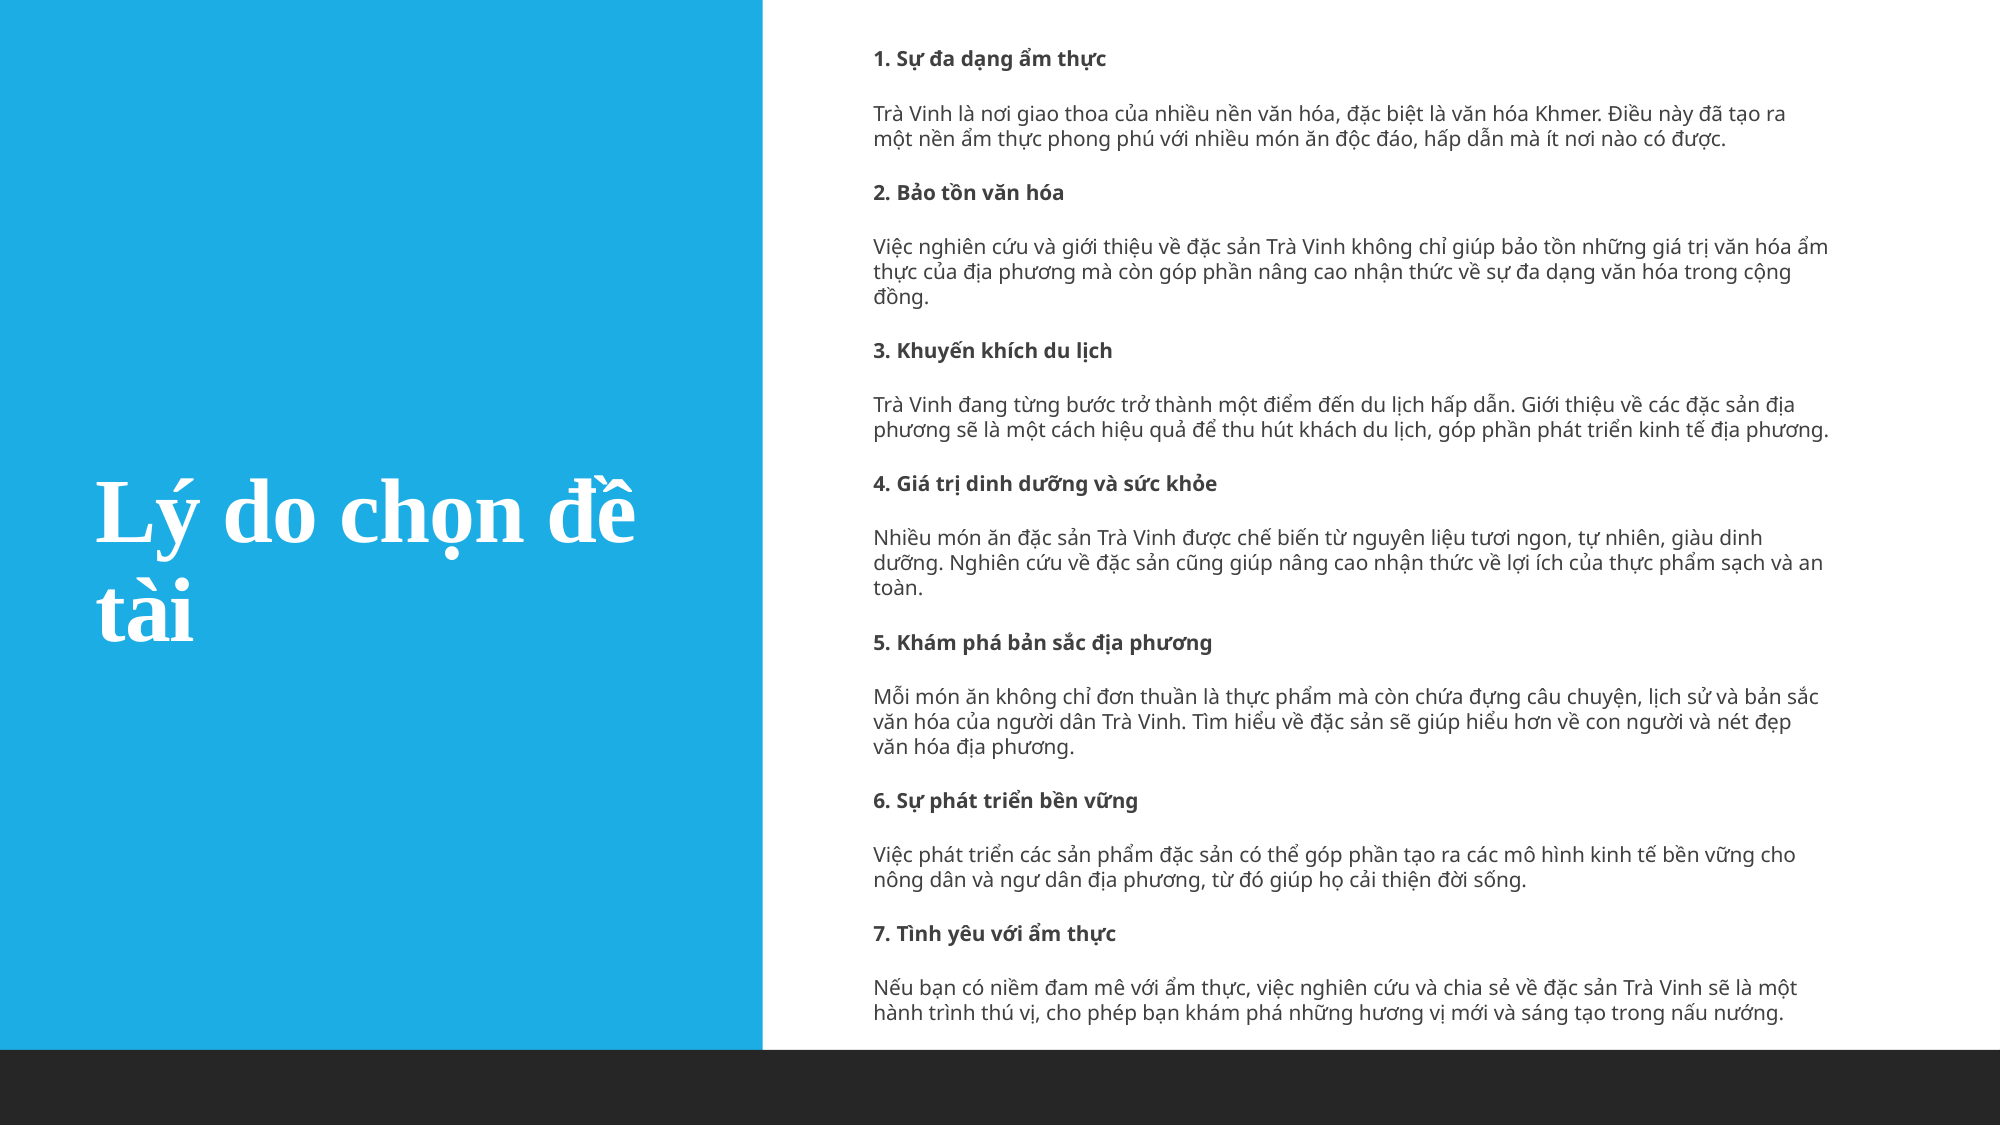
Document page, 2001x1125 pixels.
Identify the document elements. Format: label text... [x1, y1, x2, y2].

text_box [0, 0, 764, 1049]
text_box [764, 0, 2000, 1049]
title Lý do chọn đề tài [80, 99, 679, 1026]
text_box [0, 1049, 2000, 1125]
list 1. Sự đa dạng ẩm thực Trà Vinh là nơi giao thoa của nhiều nền văn hóa, đặc biệt là văn hóa Khmer. Điều này đã tạo ra một nền ẩm thực phong phú với nhiều món ăn độc đáo, hấp dẫn mà ít nơi nào có được. 2. Bảo tồn văn hóa Việc nghiên cứu và giới thiệu về đặc sản Trà Vinh không chỉ giúp bảo tồn những giá trị văn hóa ẩm thực của địa phương mà còn góp phần nâng cao nhận thức về sự đa dạng văn hóa trong cộng đồng. 3. Khuyến khích du lịch Trà Vinh đang từng bước trở thành một điểm đến du lịch hấp dẫn. Giới thiệu về các đặc sản địa phương sẽ là một cách hiệu quả để thu hút khách du lịch, góp phần phát triển kinh tế địa phương. 4. Giá trị dinh dưỡng và sức khỏe Nhiều món ăn đặc sản Trà Vinh được chế biến từ nguyên liệu tươi ngon, tự nhiên, giàu dinh dưỡng. Nghiên cứu về đặc sản cũng giúp nâng cao nhận thức về lợi ích của thực phẩm sạch và an toàn. 5. Khám phá bản sắc địa phương Mỗi món ăn không chỉ đơn thuần là thực phẩm mà còn chứa đựng câu chuyện, lịch sử và bản sắc văn hóa của người dân Trà Vinh. Tìm hiểu về đặc sản sẽ giúp hiểu hơn về con người và nét đẹp văn hóa địa phương. 6. Sự phát triển bền vững Việc phát triển các sản phẩm đặc sản có thể góp phần tạo ra các mô hình kinh tế bền vững cho nông dân và ngư dân địa phương, từ đó giúp họ cải thiện đời sống. 7. Tình yêu với ẩm thực Nếu bạn có niềm đam mê với ẩm thực, việc nghiên cứu và chia sẻ về đặc sản Trà Vinh sẽ là một hành trình thú vị, cho phép bạn khám phá những hương vị mới và sáng tạo trong nấu nướng. [858, 99, 1830, 1026]
